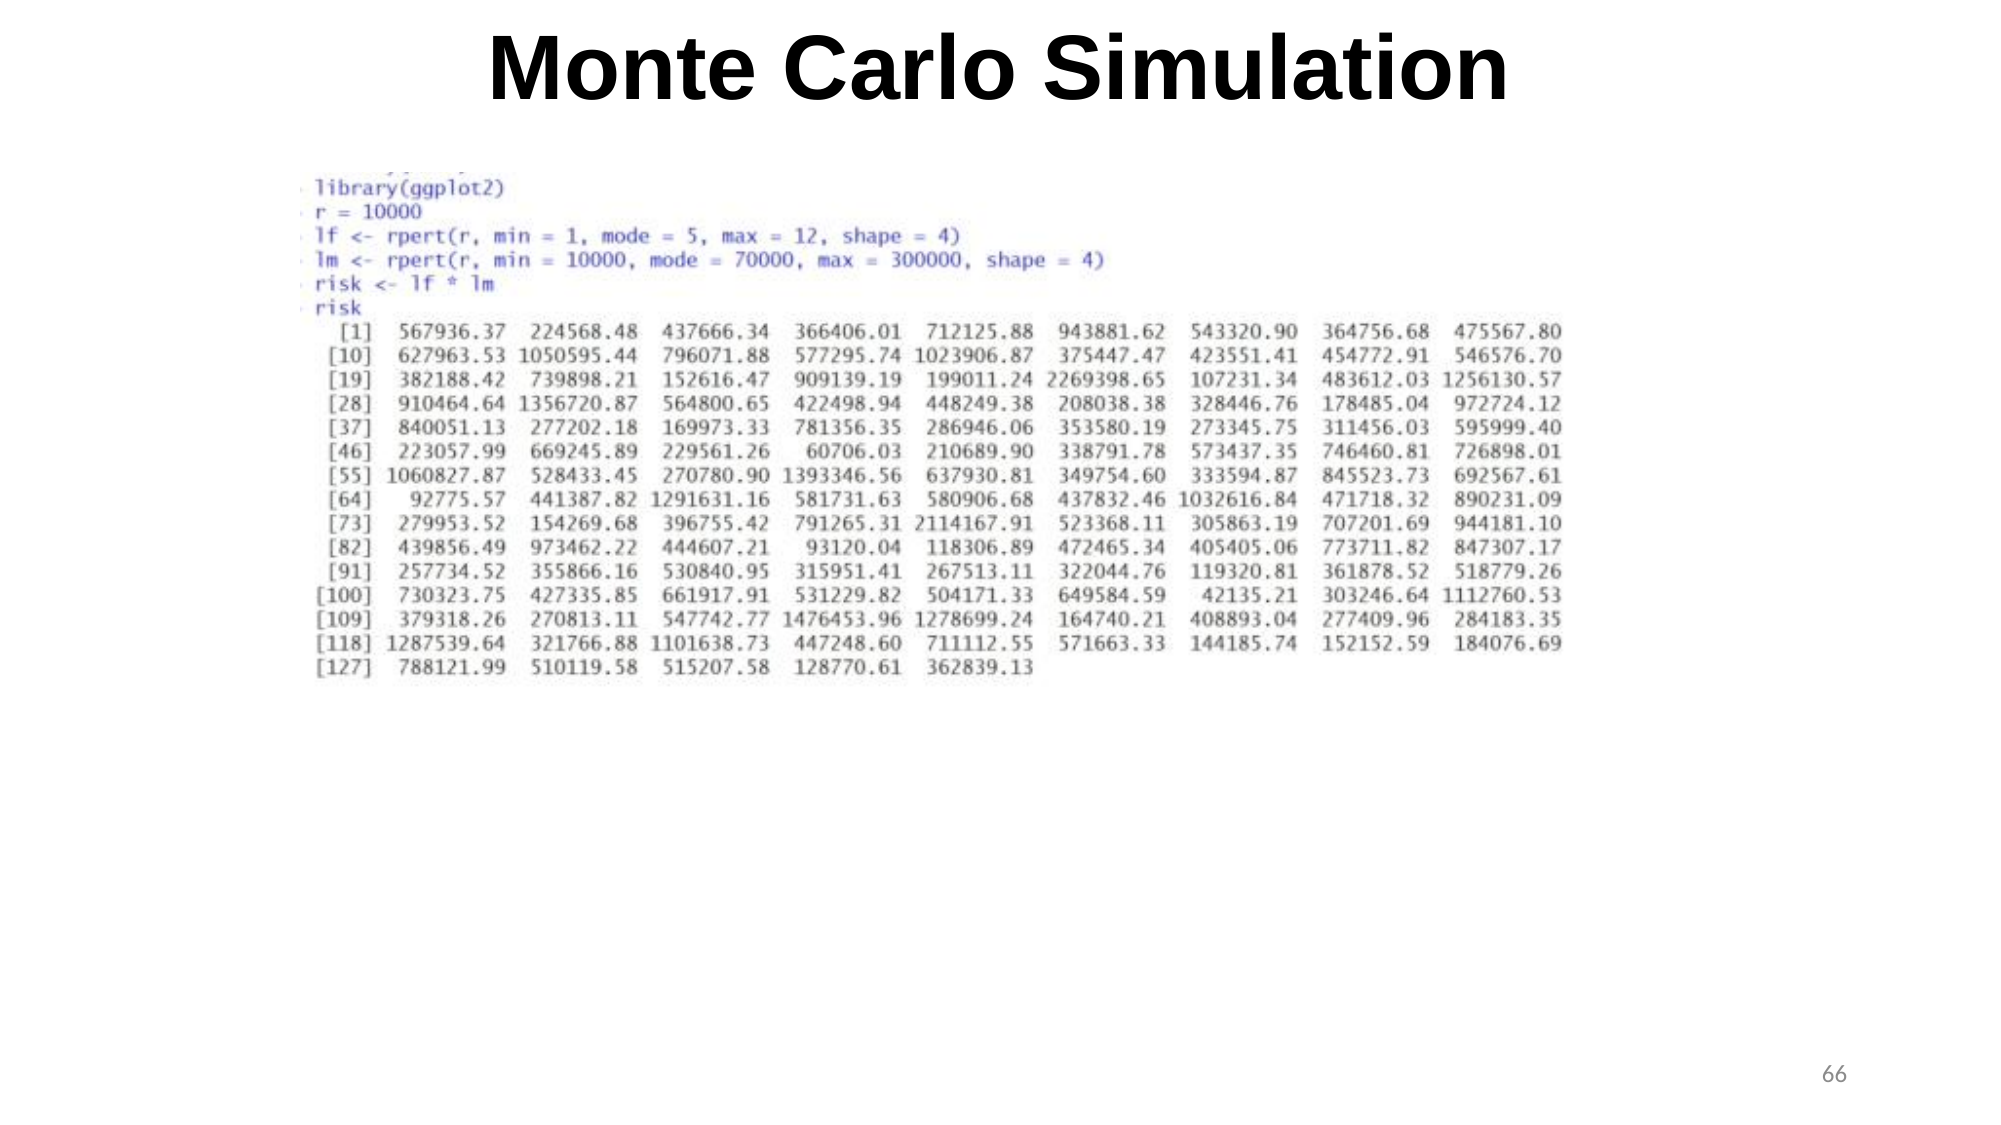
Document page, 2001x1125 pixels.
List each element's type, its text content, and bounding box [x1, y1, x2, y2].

title Monte Carlo Simulation [137, 12, 1863, 230]
slide_number 66 [1412, 1042, 1863, 1103]
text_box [299, 171, 1730, 976]
